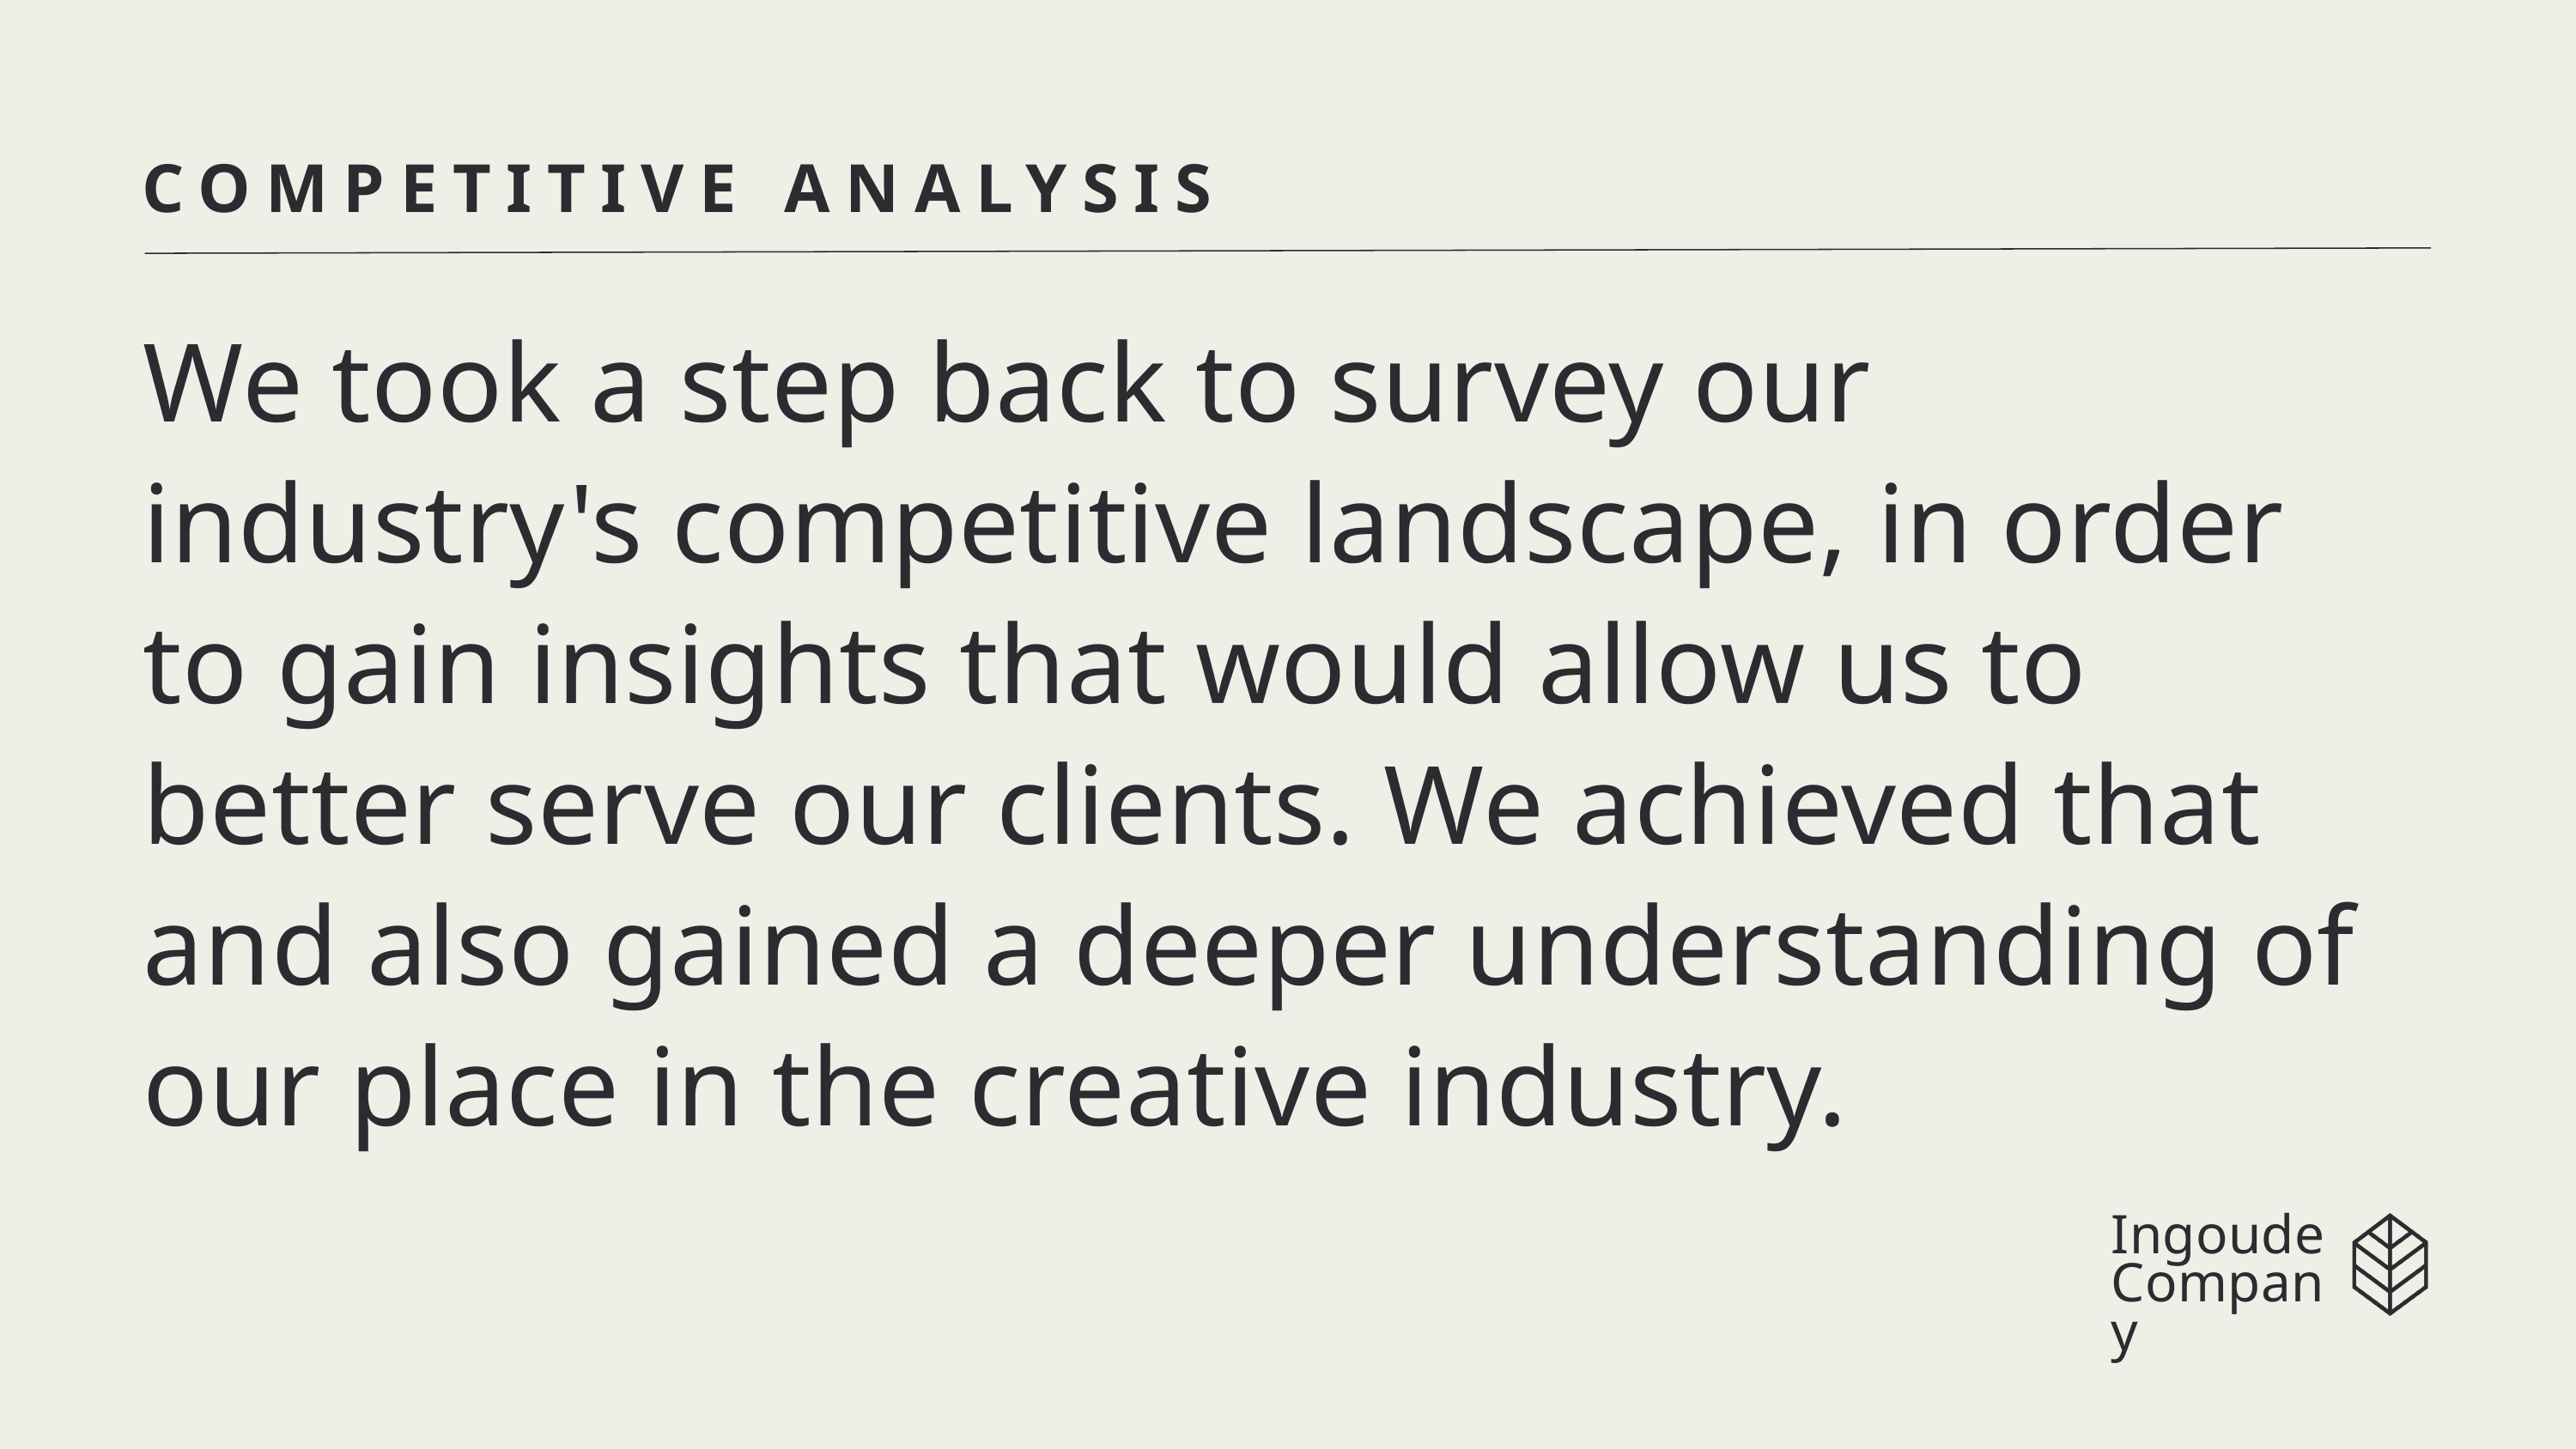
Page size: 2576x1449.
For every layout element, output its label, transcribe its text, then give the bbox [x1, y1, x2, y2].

text_box We took a step back to survey our industry's competitive landscape, in order to gain insights that would allow us to better serve our clients. We achieved that and also gained a deeper understanding of our place in the creative industry. [143, 303, 2391, 1148]
text_box Ingoude Company [2111, 1215, 2349, 1361]
text_box [2352, 1213, 2428, 1316]
text_box COMPETITIVE ANALYSIS [142, 132, 2428, 226]
